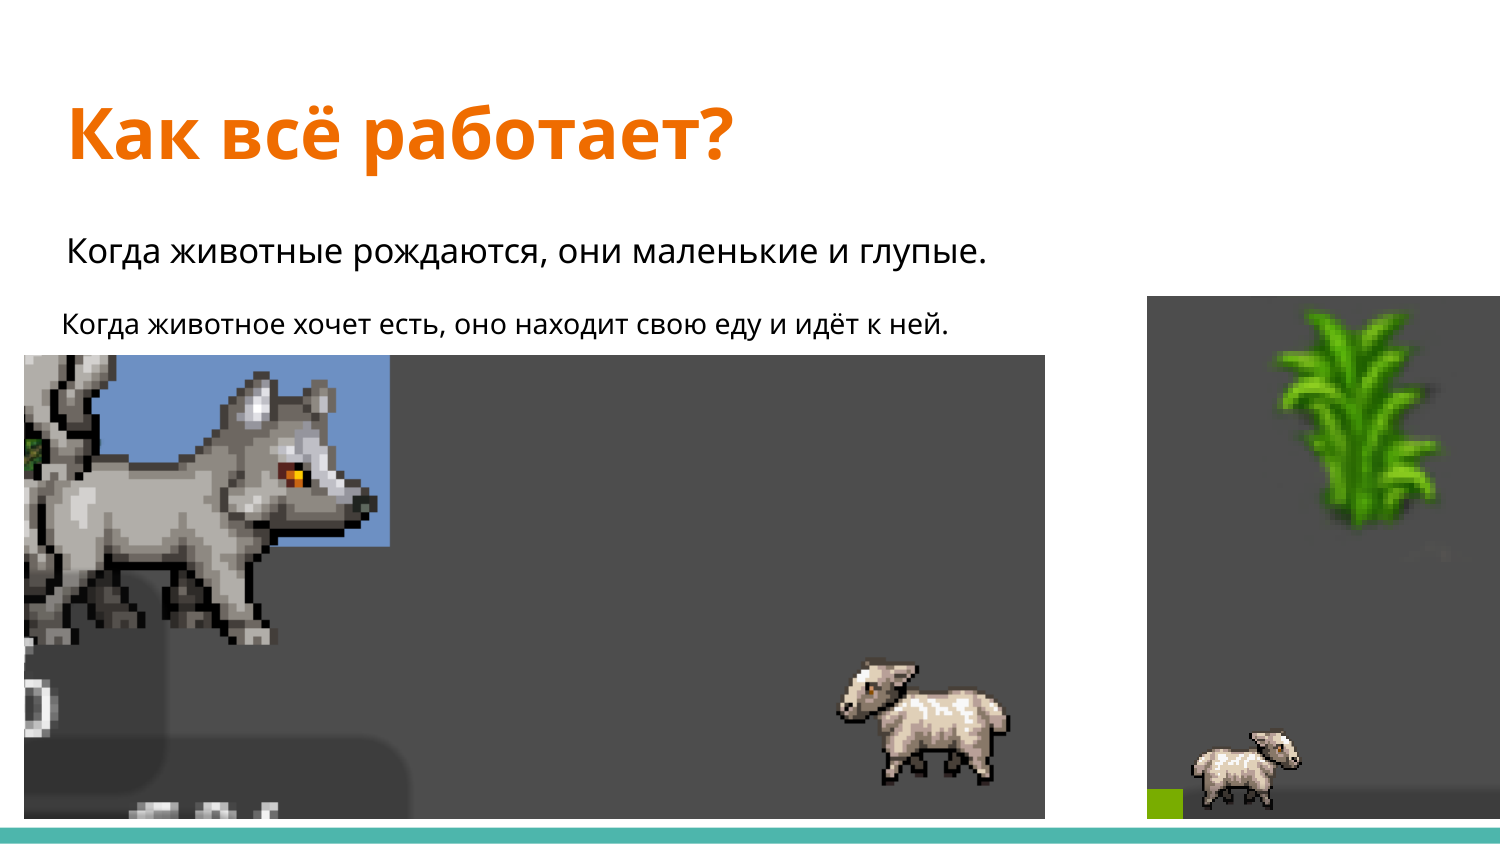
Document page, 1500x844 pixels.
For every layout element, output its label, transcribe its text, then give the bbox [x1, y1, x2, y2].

list Когда животное хочет есть, оно находит свою еду и идёт к ней. [46, 285, 1445, 356]
picture [1146, 296, 1500, 819]
picture [24, 354, 1045, 819]
list Когда животные рождаются, они маленькие и глупые. [51, 207, 1449, 286]
title Как всё работает? [51, 72, 1449, 189]
